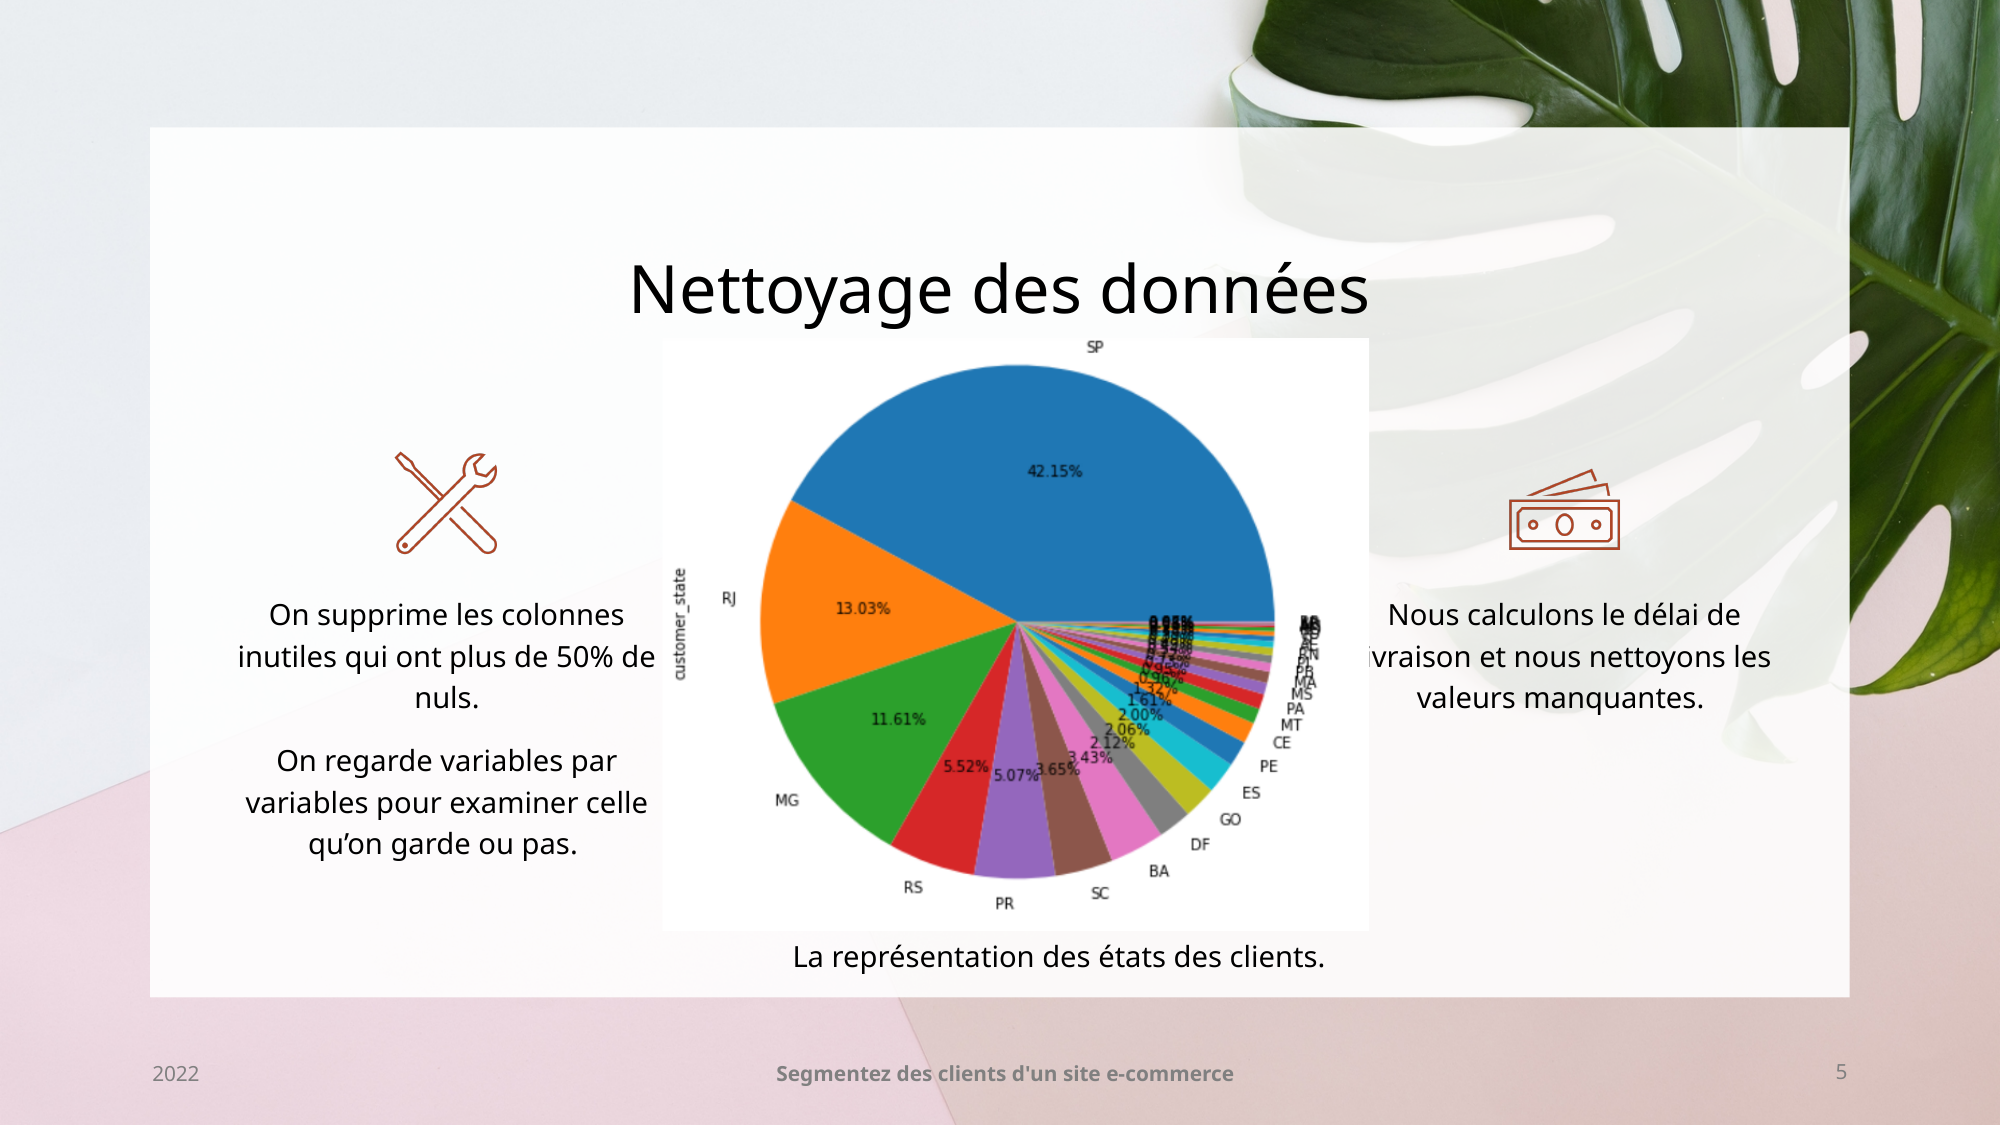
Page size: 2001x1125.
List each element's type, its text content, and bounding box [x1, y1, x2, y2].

list On supprime les colonnes inutiles qui ont plus de 50% de nuls. On regarde variables par variables pour examiner celle qu’on garde ou pas. [221, 582, 672, 958]
slide_number 5 [1412, 1042, 1863, 1103]
title Nettoyage des données [174, 246, 1825, 339]
slide_number 2022 [137, 1042, 588, 1103]
list Nous calculons le délai de livraison et nous nettoyons les valeurs manquantes. [1370, 582, 1790, 958]
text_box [662, 338, 1370, 931]
picture [0, 0, 2000, 1125]
footer Segmentez des clients d'un site e-commerce [662, 1042, 1338, 1103]
text_box La représentation des états des clients. [695, 931, 1370, 981]
